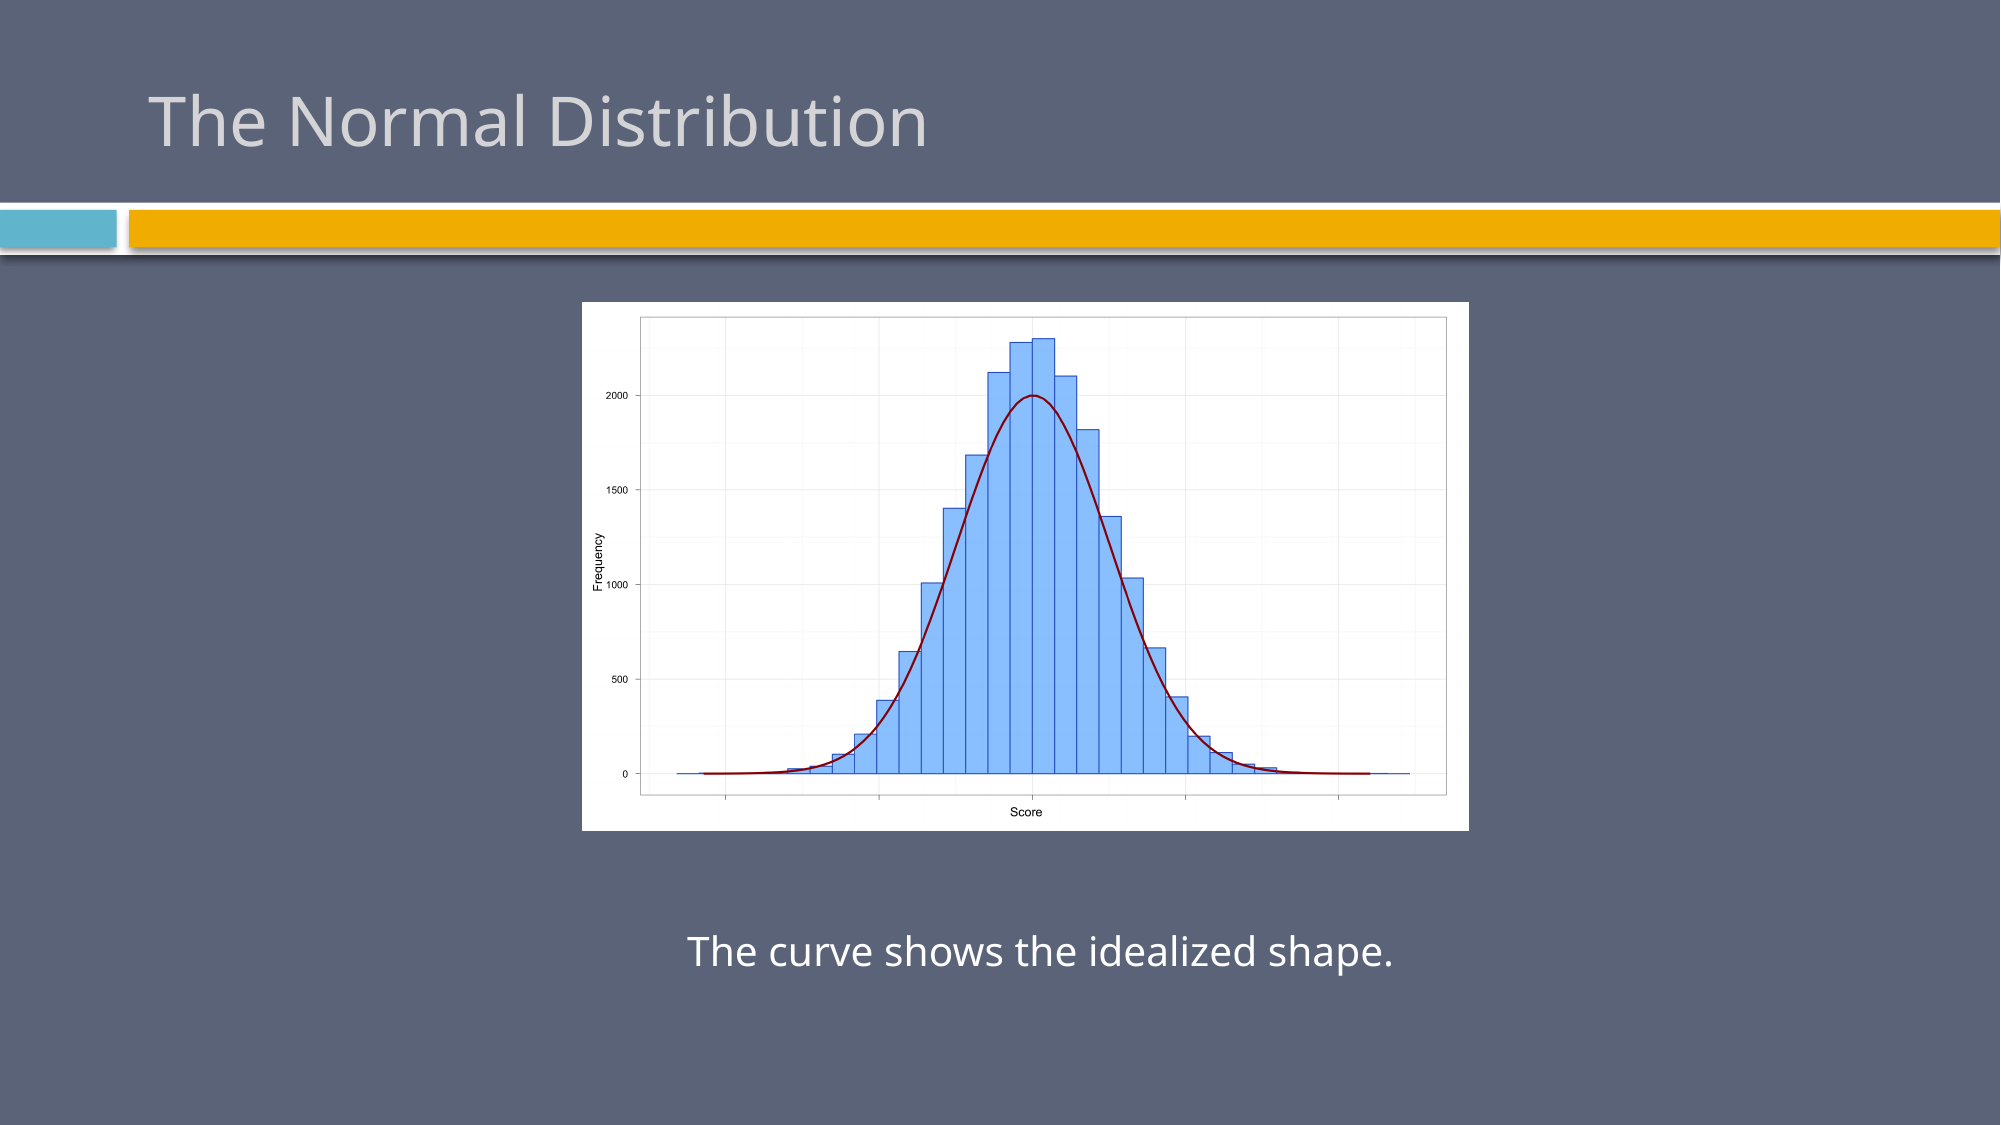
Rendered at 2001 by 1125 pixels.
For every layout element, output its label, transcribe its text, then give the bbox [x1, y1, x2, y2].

list The curve shows the idealized shape. [133, 528, 1874, 1001]
picture [582, 301, 1469, 832]
title The Normal Distribution [133, 37, 1918, 201]
